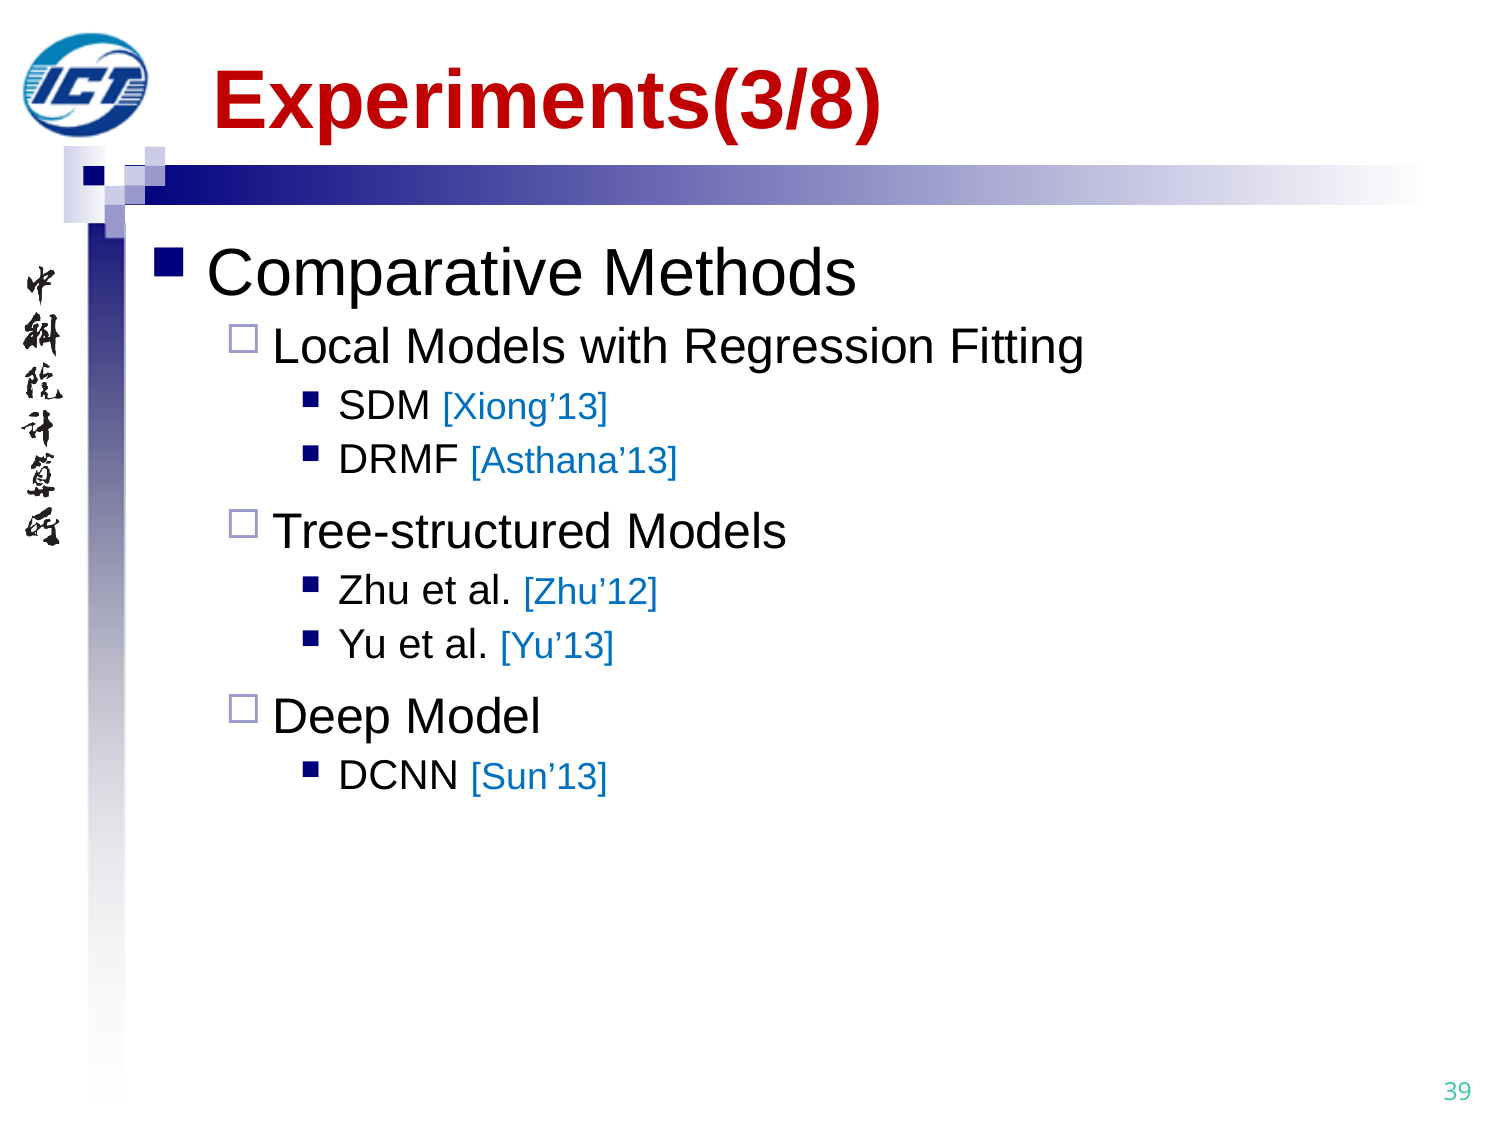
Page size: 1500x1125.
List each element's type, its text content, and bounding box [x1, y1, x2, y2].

title Experiments(3/8) [197, 40, 1488, 150]
list Comparative Methods Local Models with Regression Fitting SDM [Xiong’13] DRMF [Asthana’13] Tree-structured Models Zhu et al. [Zhu’12] Yu et al. [Yu’13] Deep Model DCNN [Sun’13] [135, 220, 1426, 1058]
picture [13, 31, 158, 147]
slide_number 39 [1136, 1073, 1488, 1118]
picture [21, 265, 63, 546]
picture [87, 221, 126, 1120]
